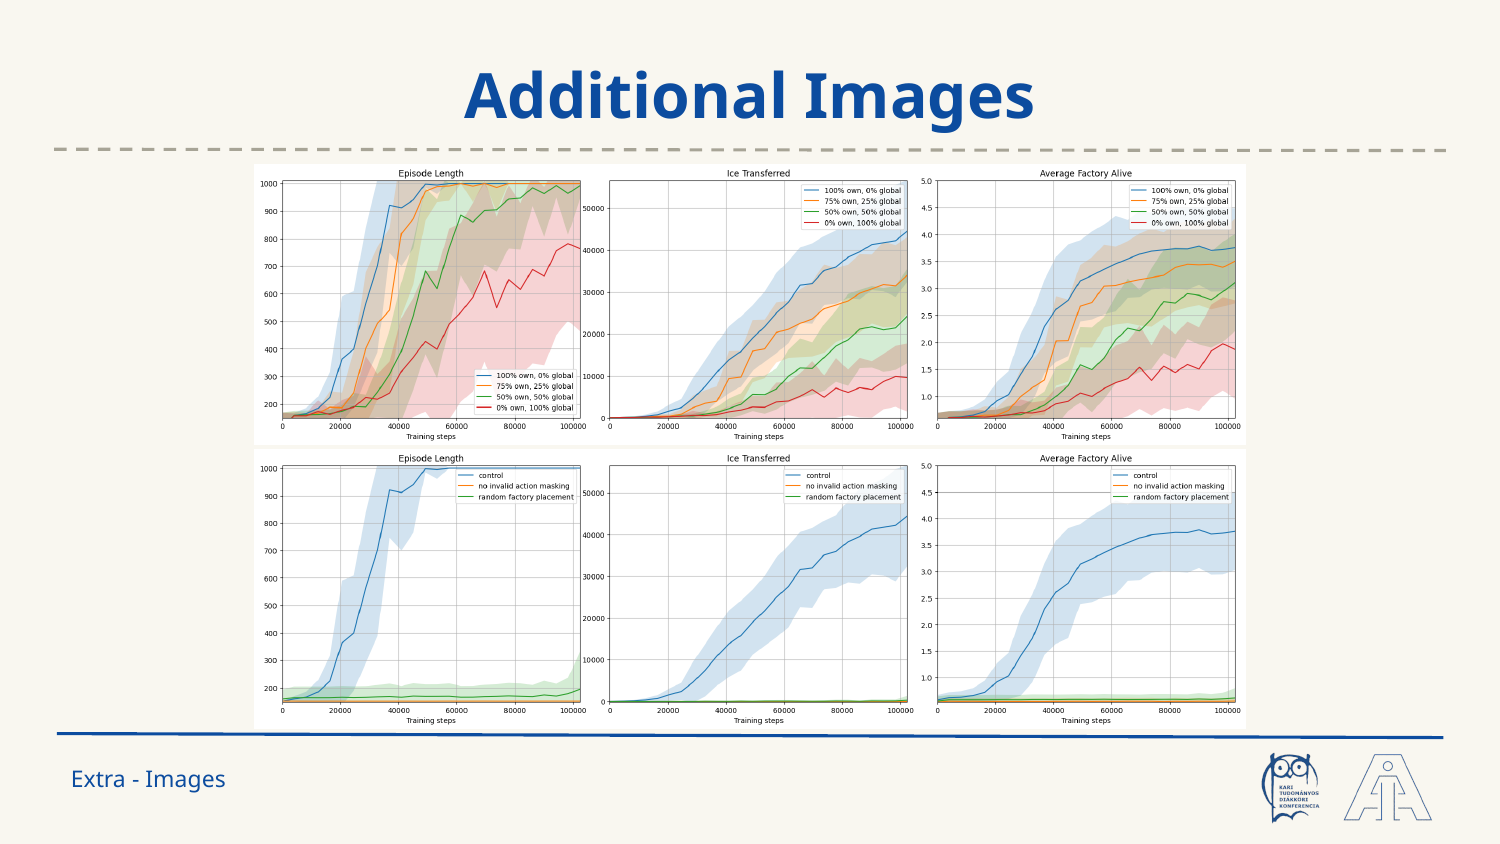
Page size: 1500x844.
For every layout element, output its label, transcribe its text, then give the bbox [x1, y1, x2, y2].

picture [1250, 749, 1327, 829]
picture [1340, 749, 1439, 829]
picture [254, 448, 1246, 730]
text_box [56, 733, 1444, 738]
picture [254, 164, 1246, 445]
text_box Additional Images [56, 29, 1444, 146]
text_box Extra - Images [55, 766, 685, 800]
